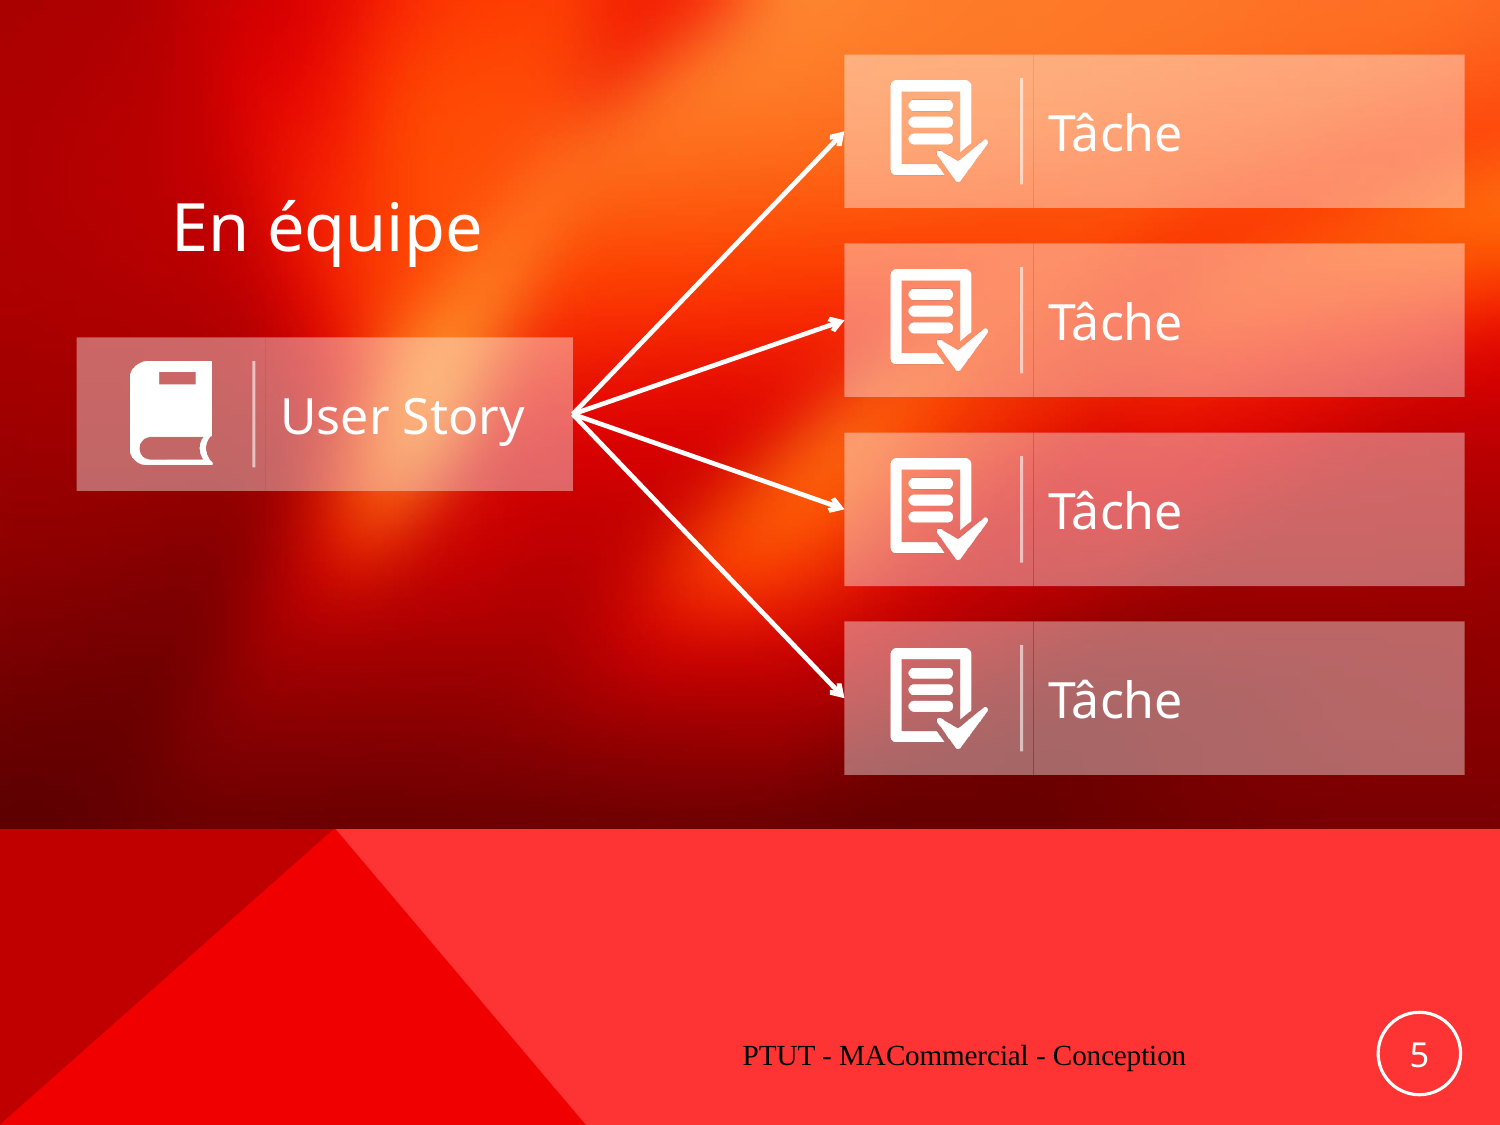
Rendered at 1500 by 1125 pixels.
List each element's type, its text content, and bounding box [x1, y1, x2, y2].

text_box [844, 621, 1465, 776]
footer PTUT - MACommercial - Conception [577, 1031, 1352, 1076]
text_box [844, 54, 1465, 209]
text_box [572, 413, 845, 699]
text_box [572, 320, 845, 412]
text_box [76, 337, 566, 492]
slide_number 5 [1376, 1010, 1463, 1097]
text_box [572, 131, 845, 319]
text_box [849, 243, 1465, 398]
picture [0, 0, 1500, 829]
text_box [849, 432, 1465, 587]
